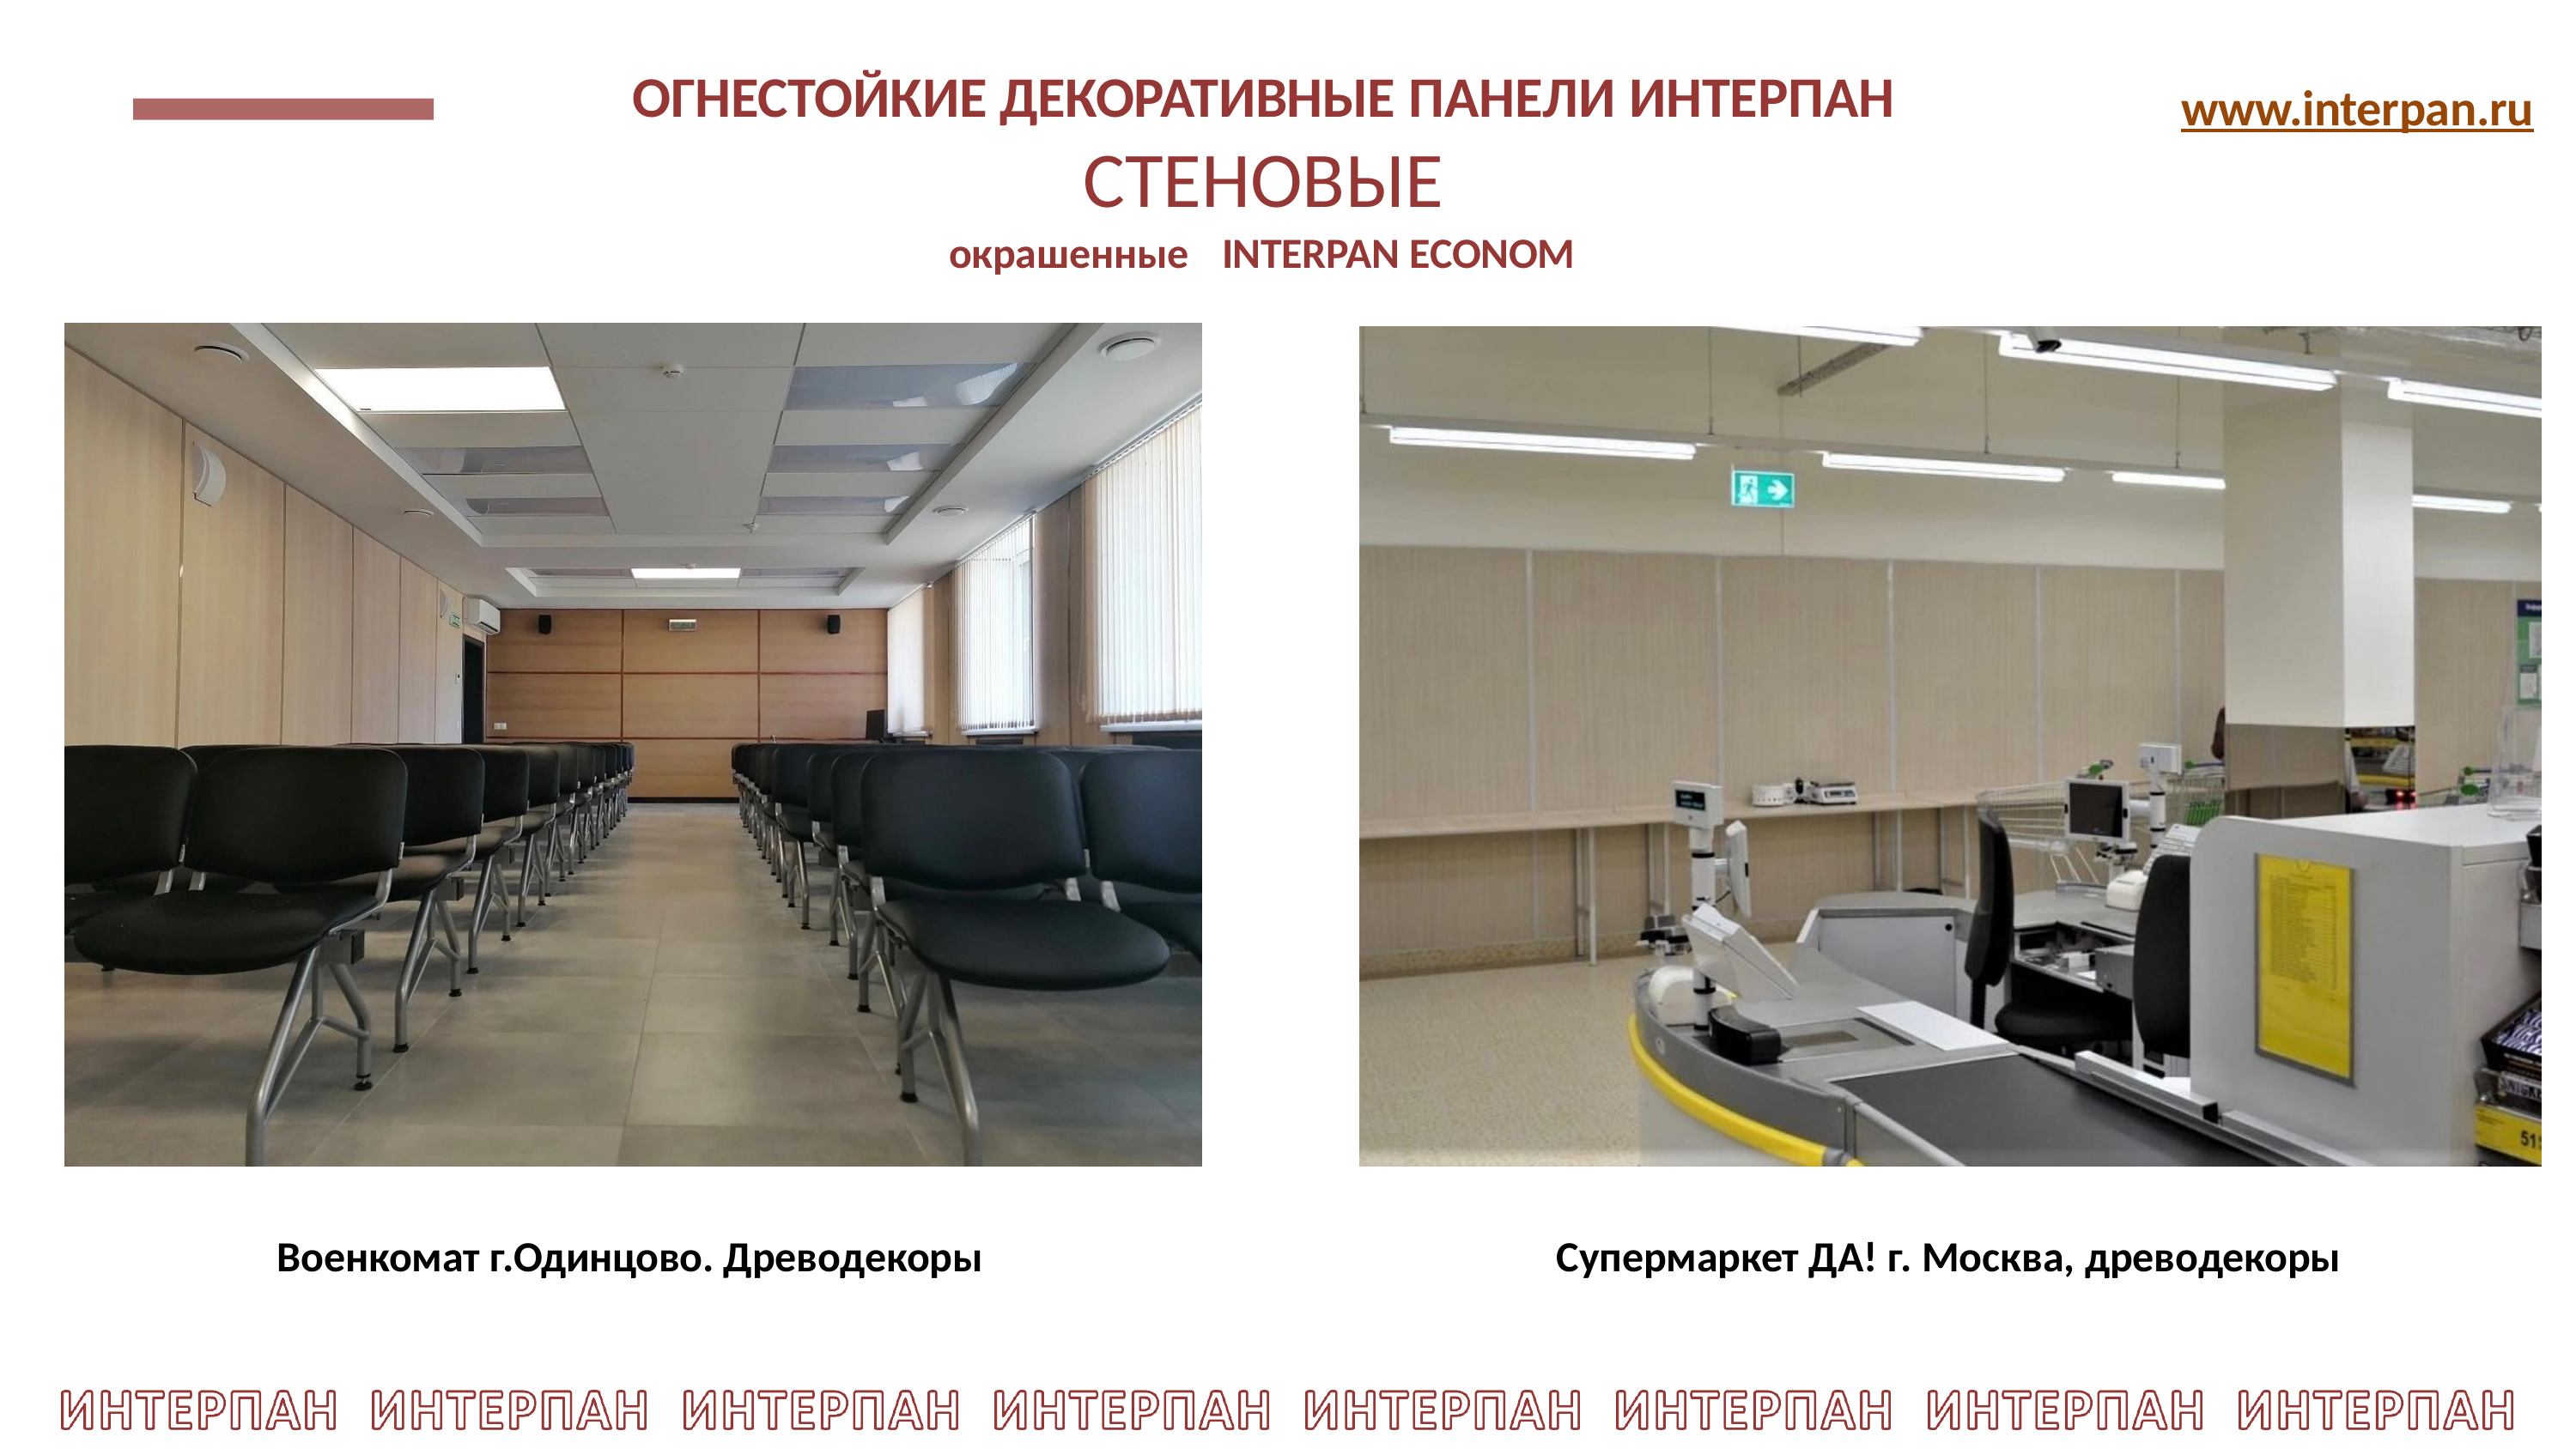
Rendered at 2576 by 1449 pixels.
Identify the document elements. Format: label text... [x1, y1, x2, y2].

picture [1305, 1390, 1580, 1430]
text_box окрашенные INTERPAN ECONOM [947, 223, 1579, 277]
text_box Военкомат г.Одинцово. Древодекоры [275, 1227, 992, 1281]
picture [1359, 326, 2542, 1167]
picture [372, 1390, 647, 1430]
picture [64, 322, 1203, 1167]
picture [1927, 1390, 2202, 1430]
picture [683, 1390, 958, 1430]
title ОГНЕСТОЙКИЕ ДЕКОРАТИВНЫЕ ПАНЕЛИ ИНТЕРПАН СТЕНОВЫЕ [624, 58, 1902, 303]
picture [2239, 1390, 2513, 1430]
text_box [133, 98, 434, 120]
picture [994, 1390, 1269, 1430]
picture [1616, 1390, 1892, 1430]
text_box www.interpan.ru [2179, 74, 2541, 136]
picture [61, 1390, 336, 1430]
text_box Супермаркет ДА! г. Москва, древодекоры [1554, 1227, 2346, 1281]
